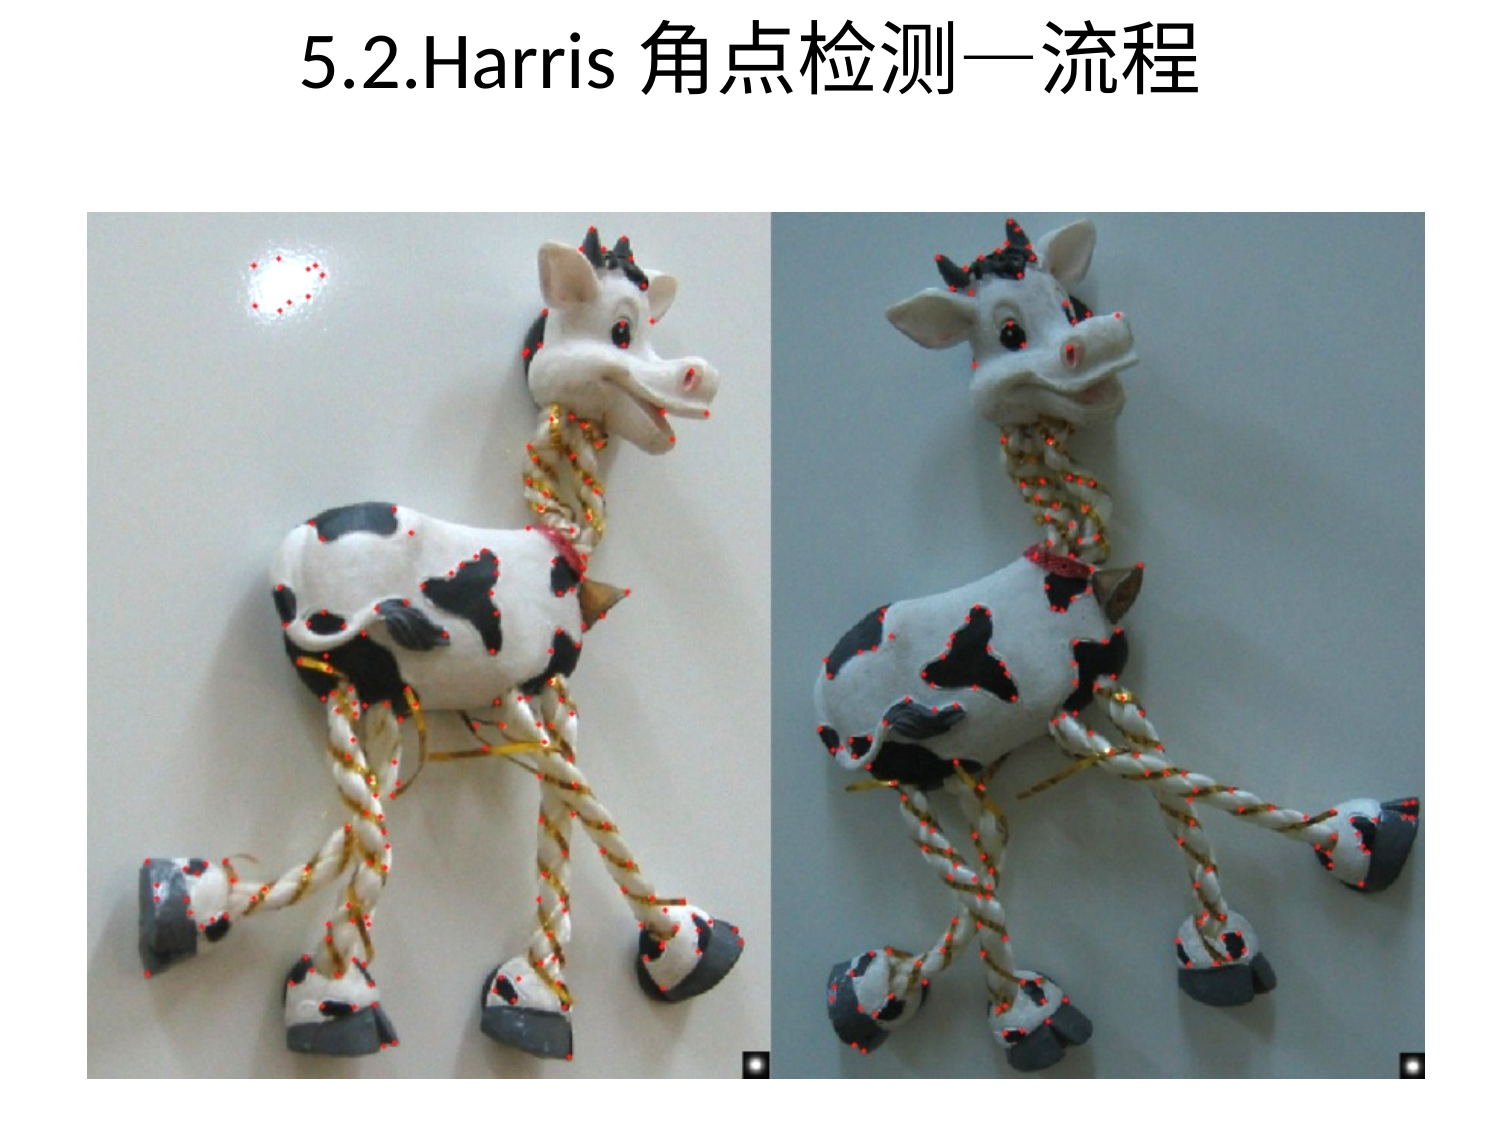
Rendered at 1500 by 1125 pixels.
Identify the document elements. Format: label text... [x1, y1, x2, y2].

title 5.2.Harris角点检测—流程 [112, 0, 1388, 113]
picture [87, 212, 1426, 1079]
